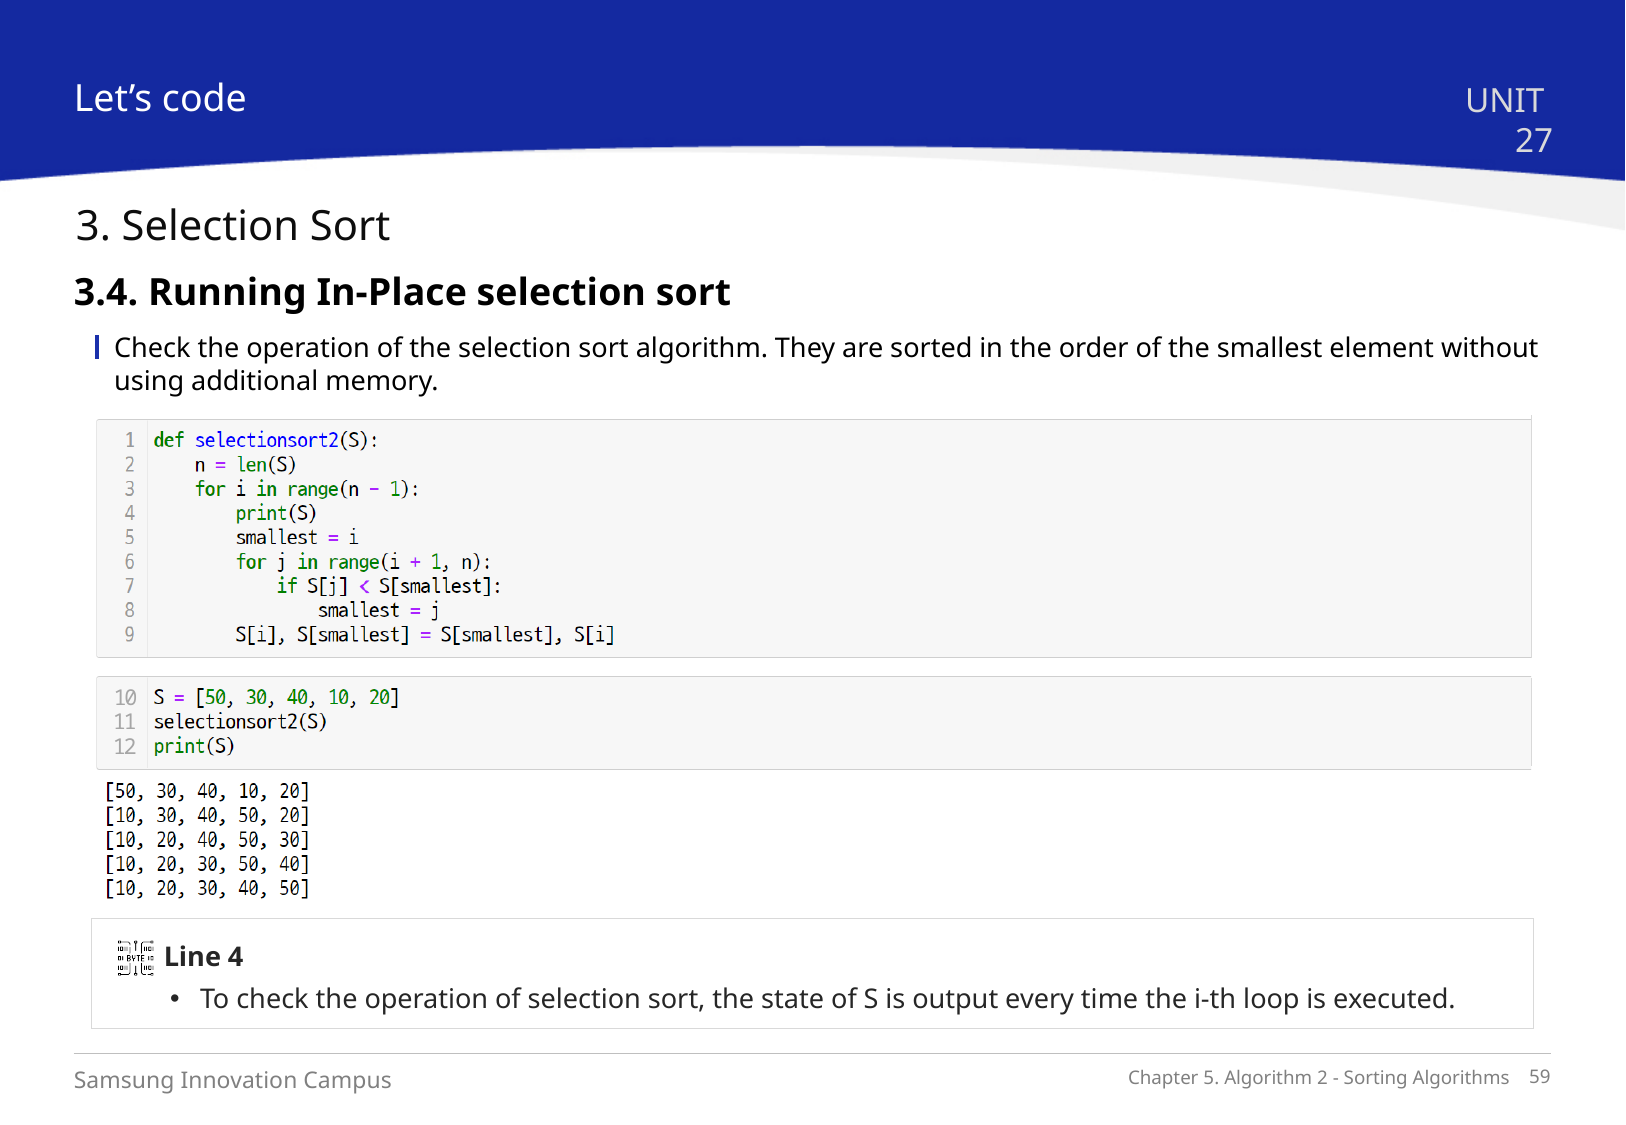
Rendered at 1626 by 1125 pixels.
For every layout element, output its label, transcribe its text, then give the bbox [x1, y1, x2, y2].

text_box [91, 918, 1534, 1029]
text_box UNIT 27 [1422, 78, 1554, 159]
text_box 3. Selection Sort [75, 198, 1554, 250]
text_box Check the operation of the selection sort algorithm. They are sorted in the order of the smallest element without using additional memory. [94, 330, 1554, 397]
text_box Let’s code [73, 73, 981, 120]
picture [0, 0, 1625, 1125]
text_box 3.4. Running In-Place selection sort [59, 260, 1068, 320]
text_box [91, 415, 1532, 904]
